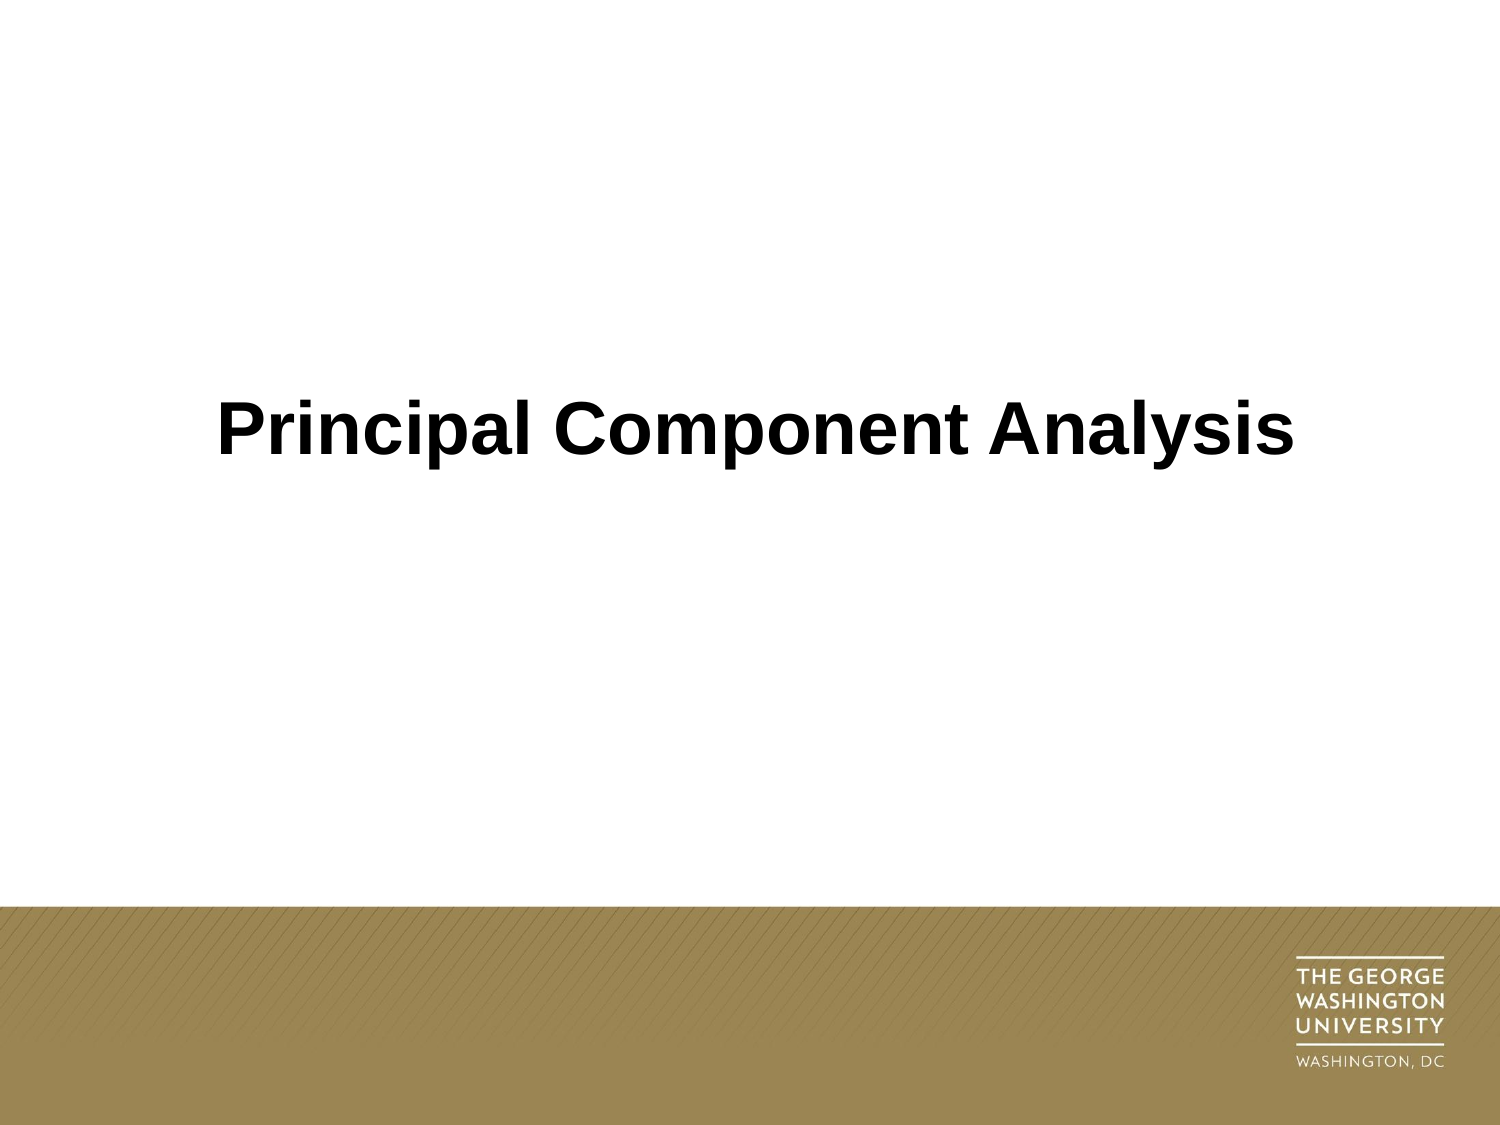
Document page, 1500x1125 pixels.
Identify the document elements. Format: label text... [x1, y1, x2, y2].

picture [0, 0, 1500, 1125]
title Principal Component Analysis [113, 372, 1401, 546]
